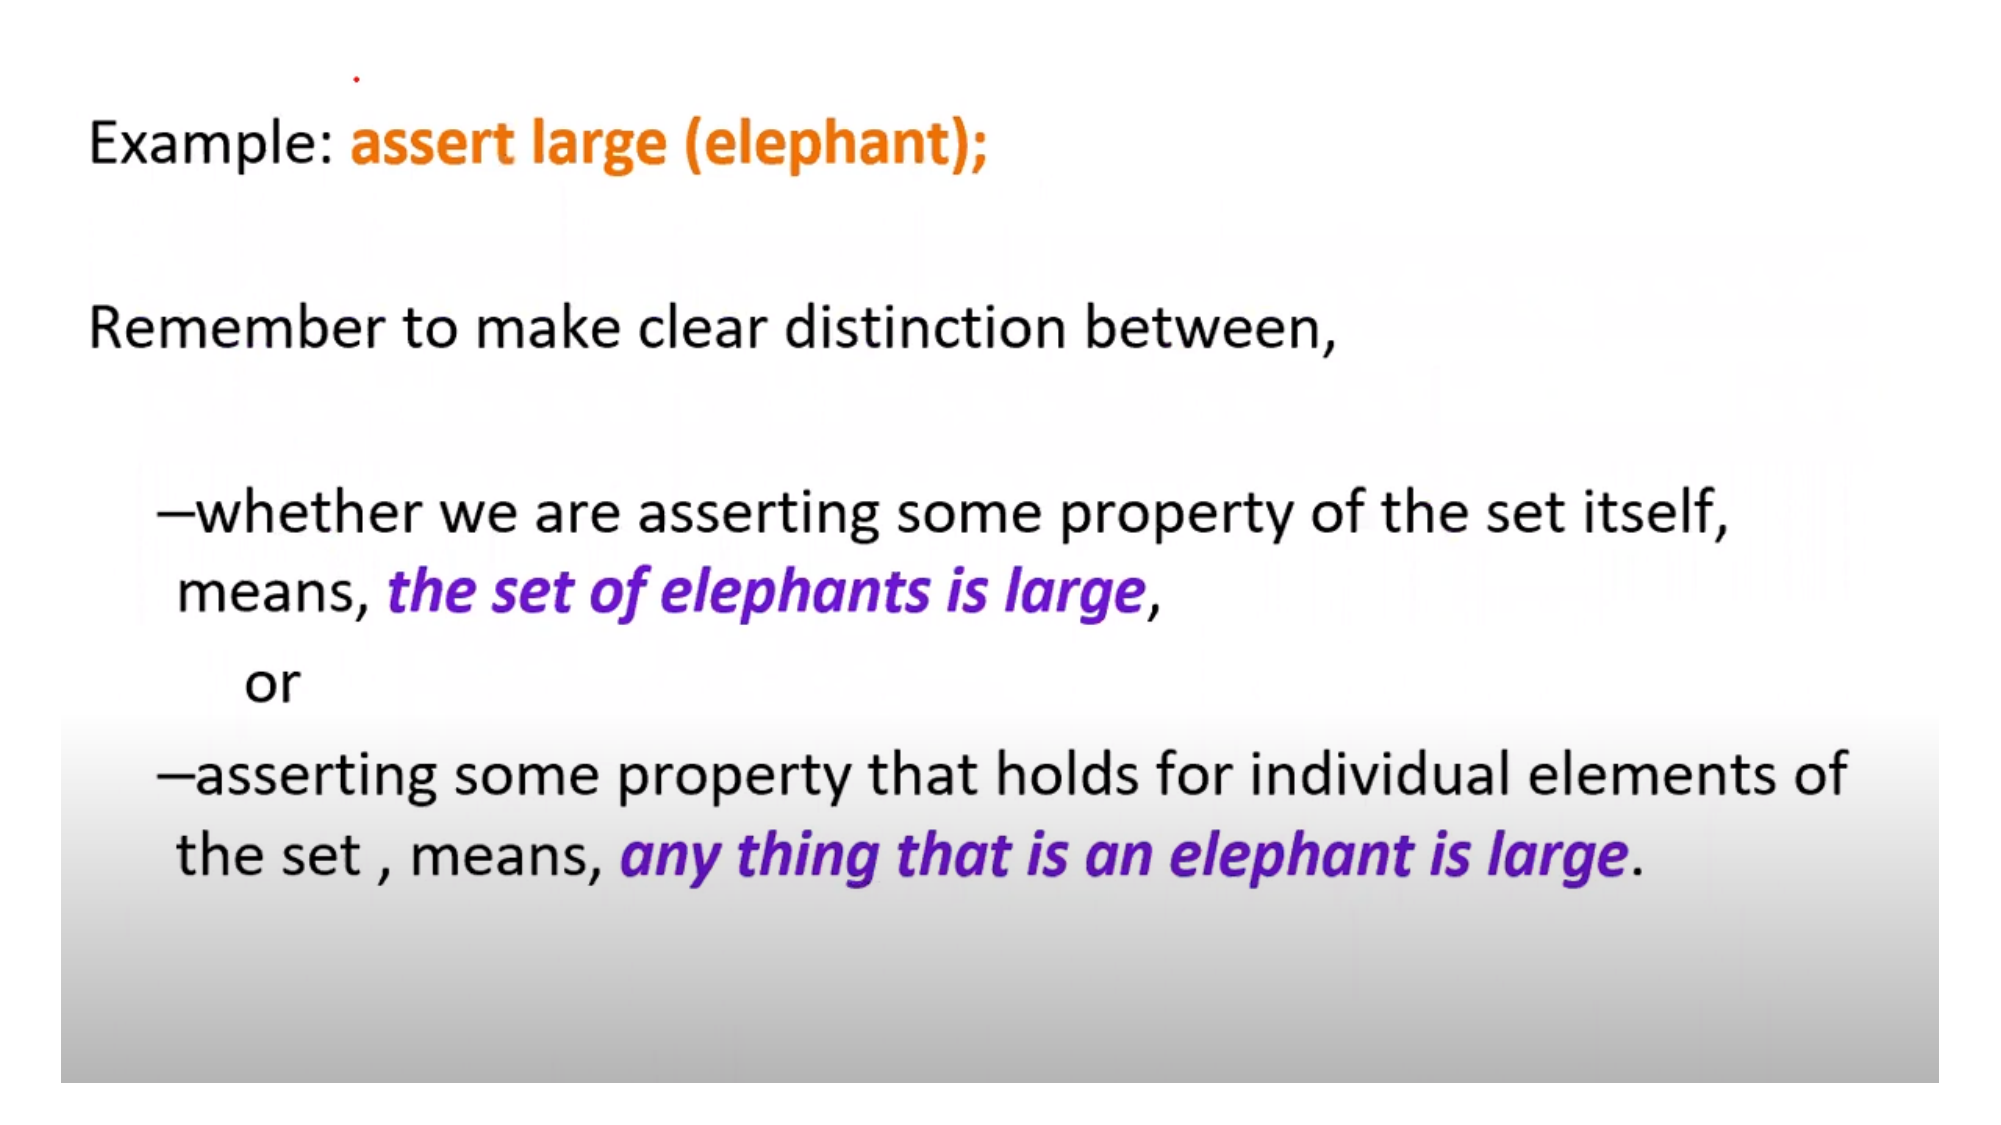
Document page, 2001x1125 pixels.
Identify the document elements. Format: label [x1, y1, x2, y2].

picture [61, 42, 1939, 1083]
